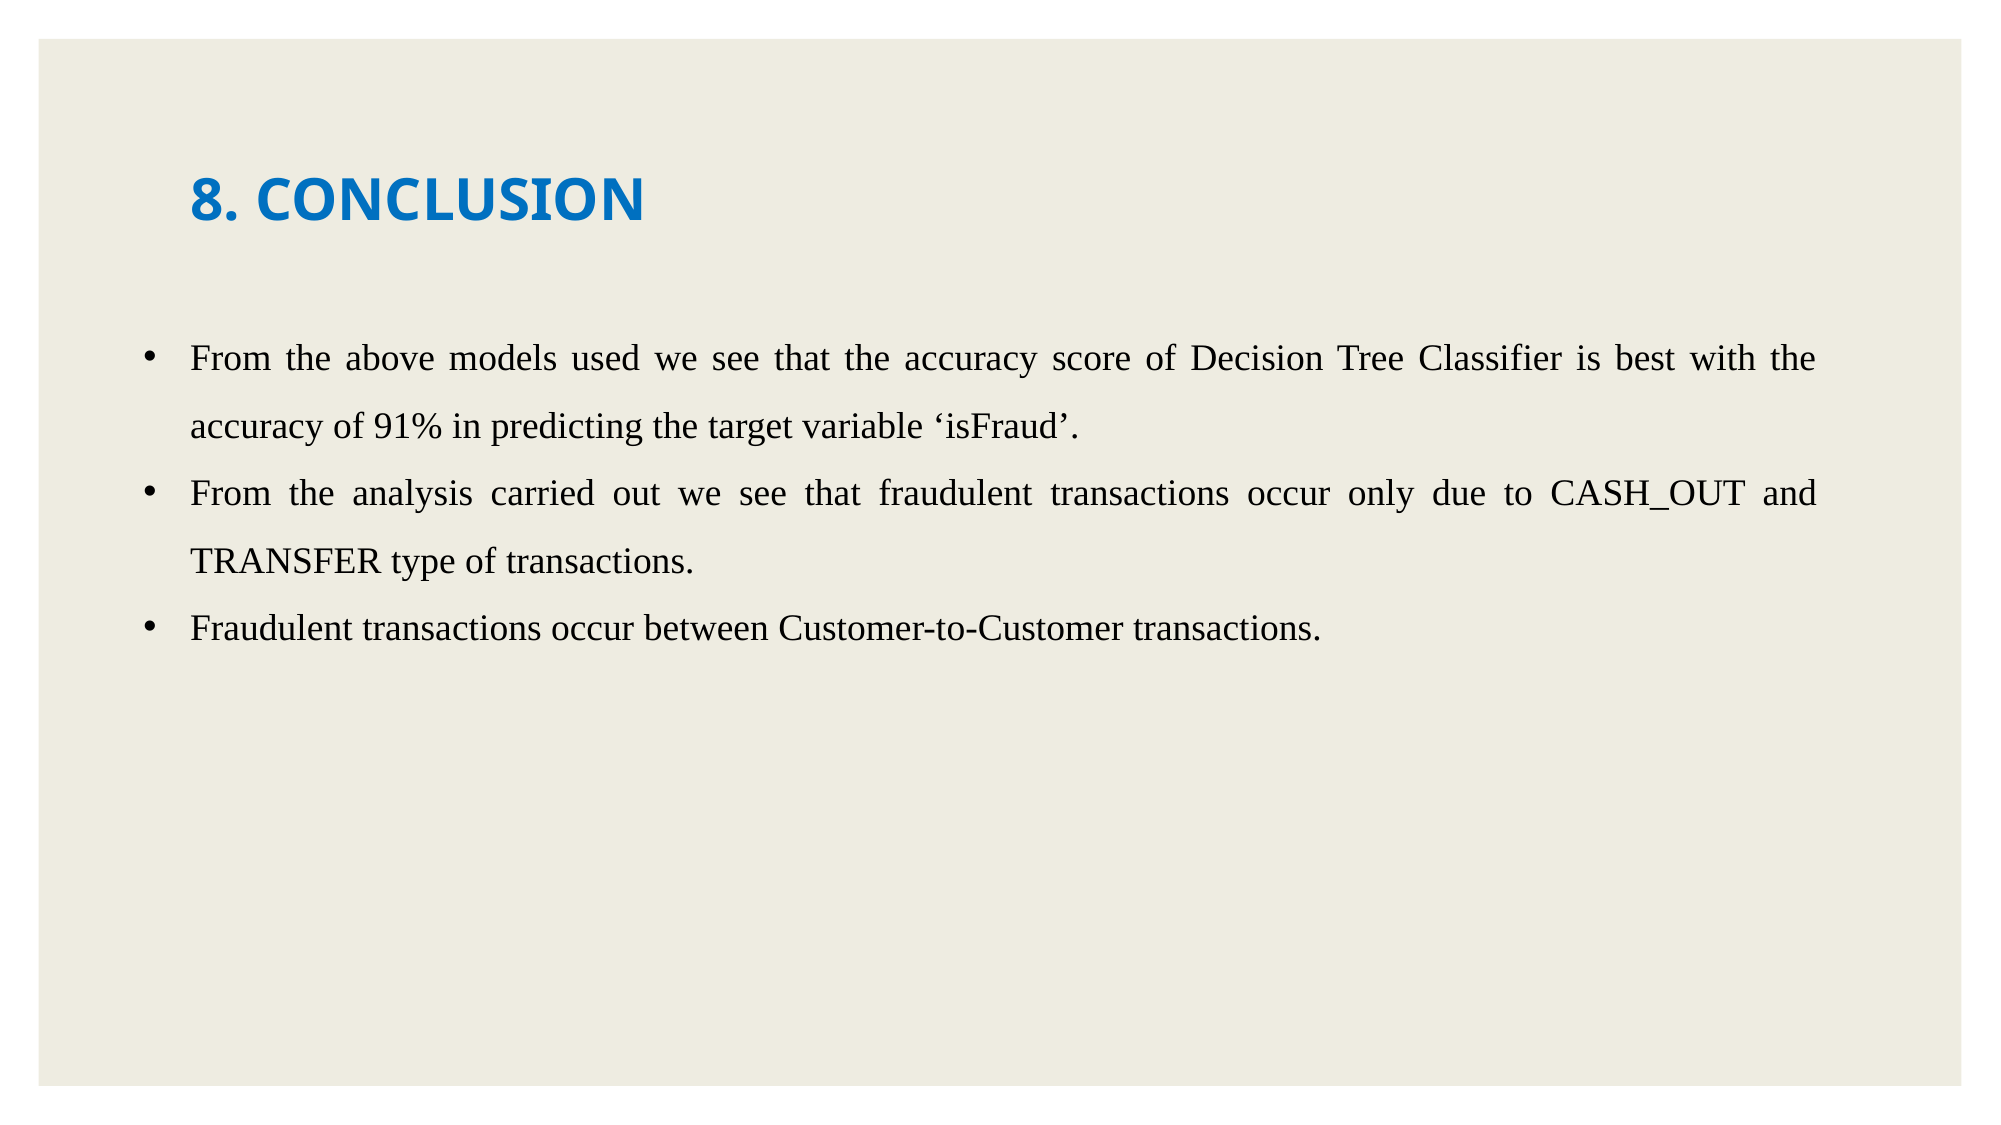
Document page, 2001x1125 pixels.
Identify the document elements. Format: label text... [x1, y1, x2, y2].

text_box From the above models used we see that the accuracy score of Decision Tree Classifier is best with the accuracy of 91% in predicting the target variable ‘isFraud’. From the analysis carried out we see that fraudulent transactions occur only due to CASH_OUT and TRANSFER type of transactions. Fraudulent transactions occur between Customer-to-Customer transactions. [128, 303, 1834, 656]
text_box 8. CONCLUSION [175, 155, 1177, 240]
